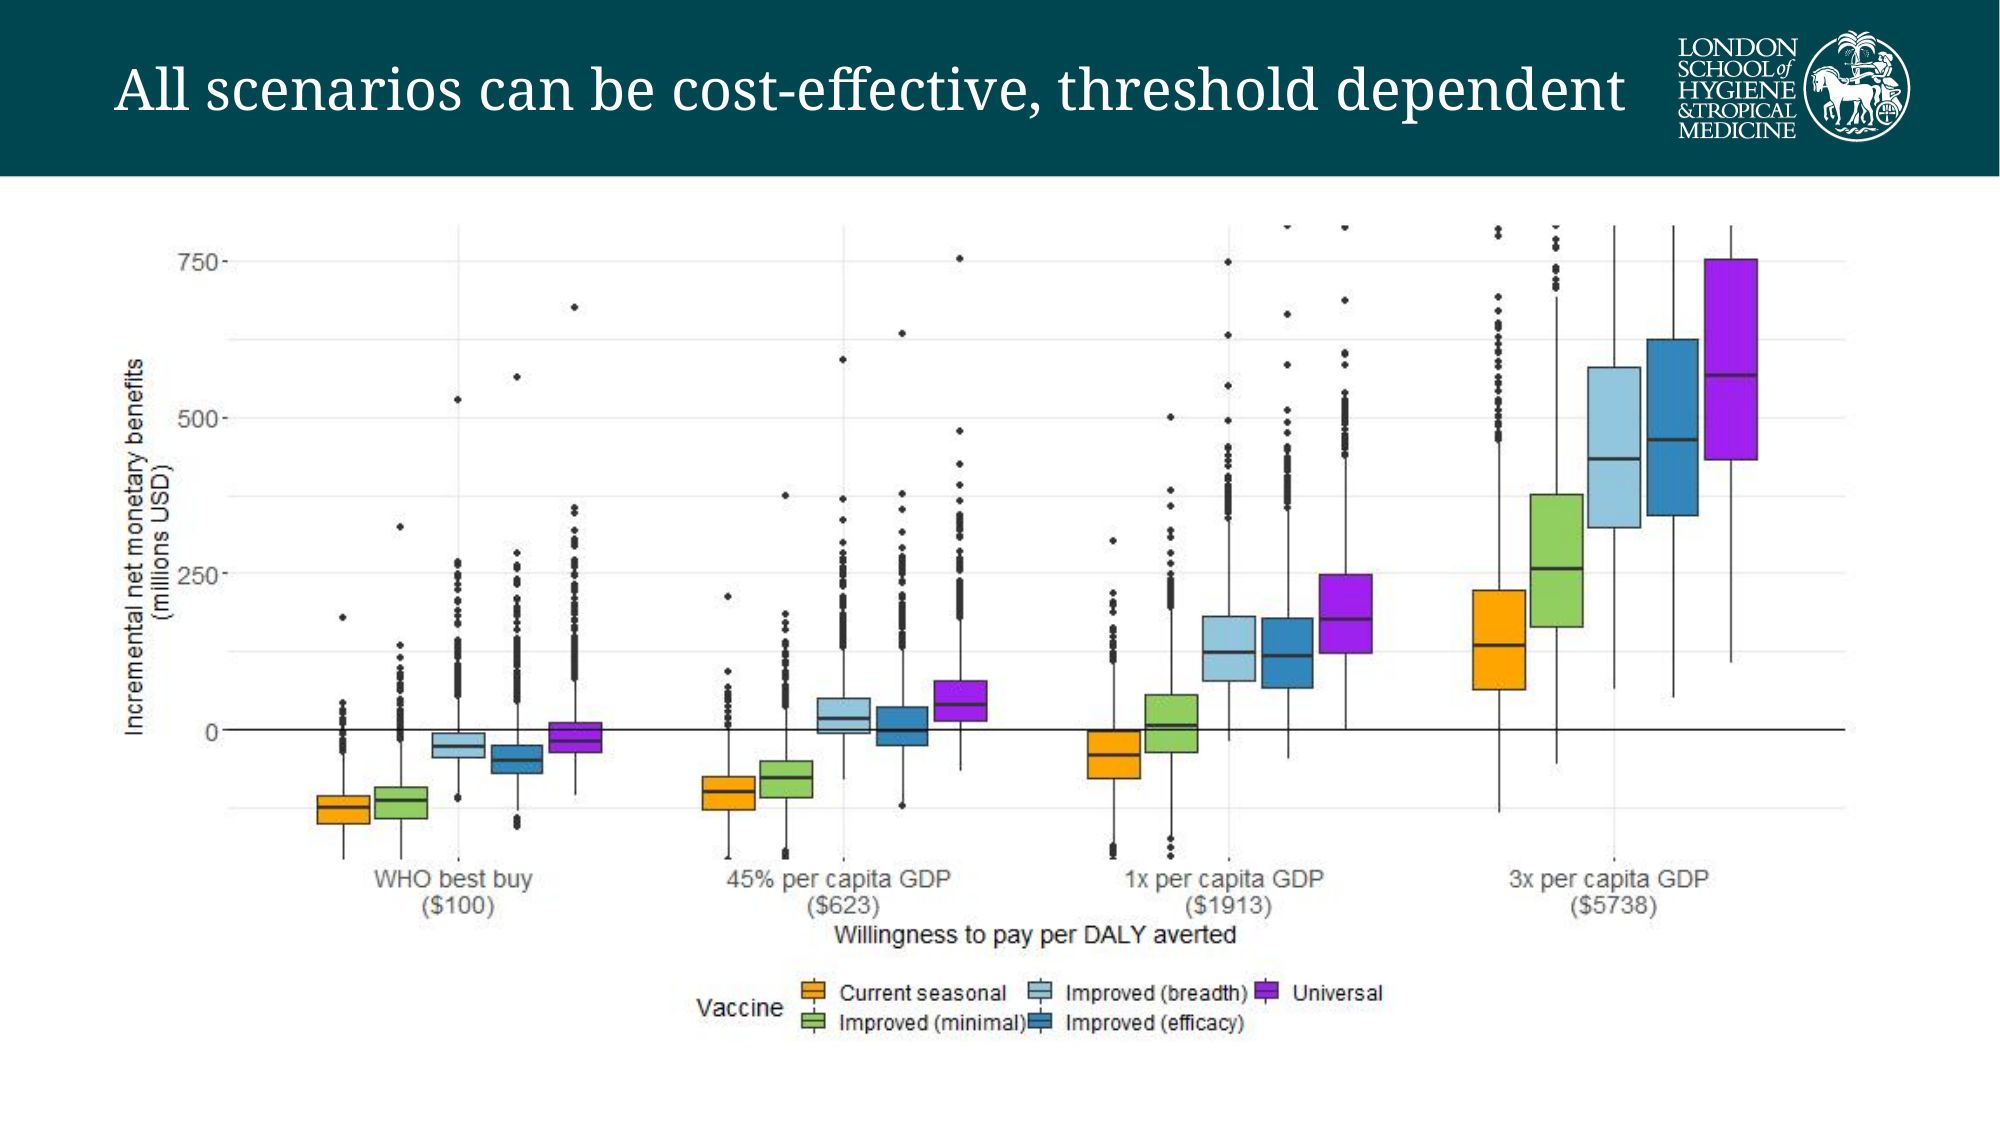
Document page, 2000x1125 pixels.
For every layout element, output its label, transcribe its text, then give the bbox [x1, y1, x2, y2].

picture [0, 0, 2000, 1125]
title All scenarios can be cost-effective, threshold dependent [99, 45, 1656, 148]
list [112, 223, 1887, 1056]
